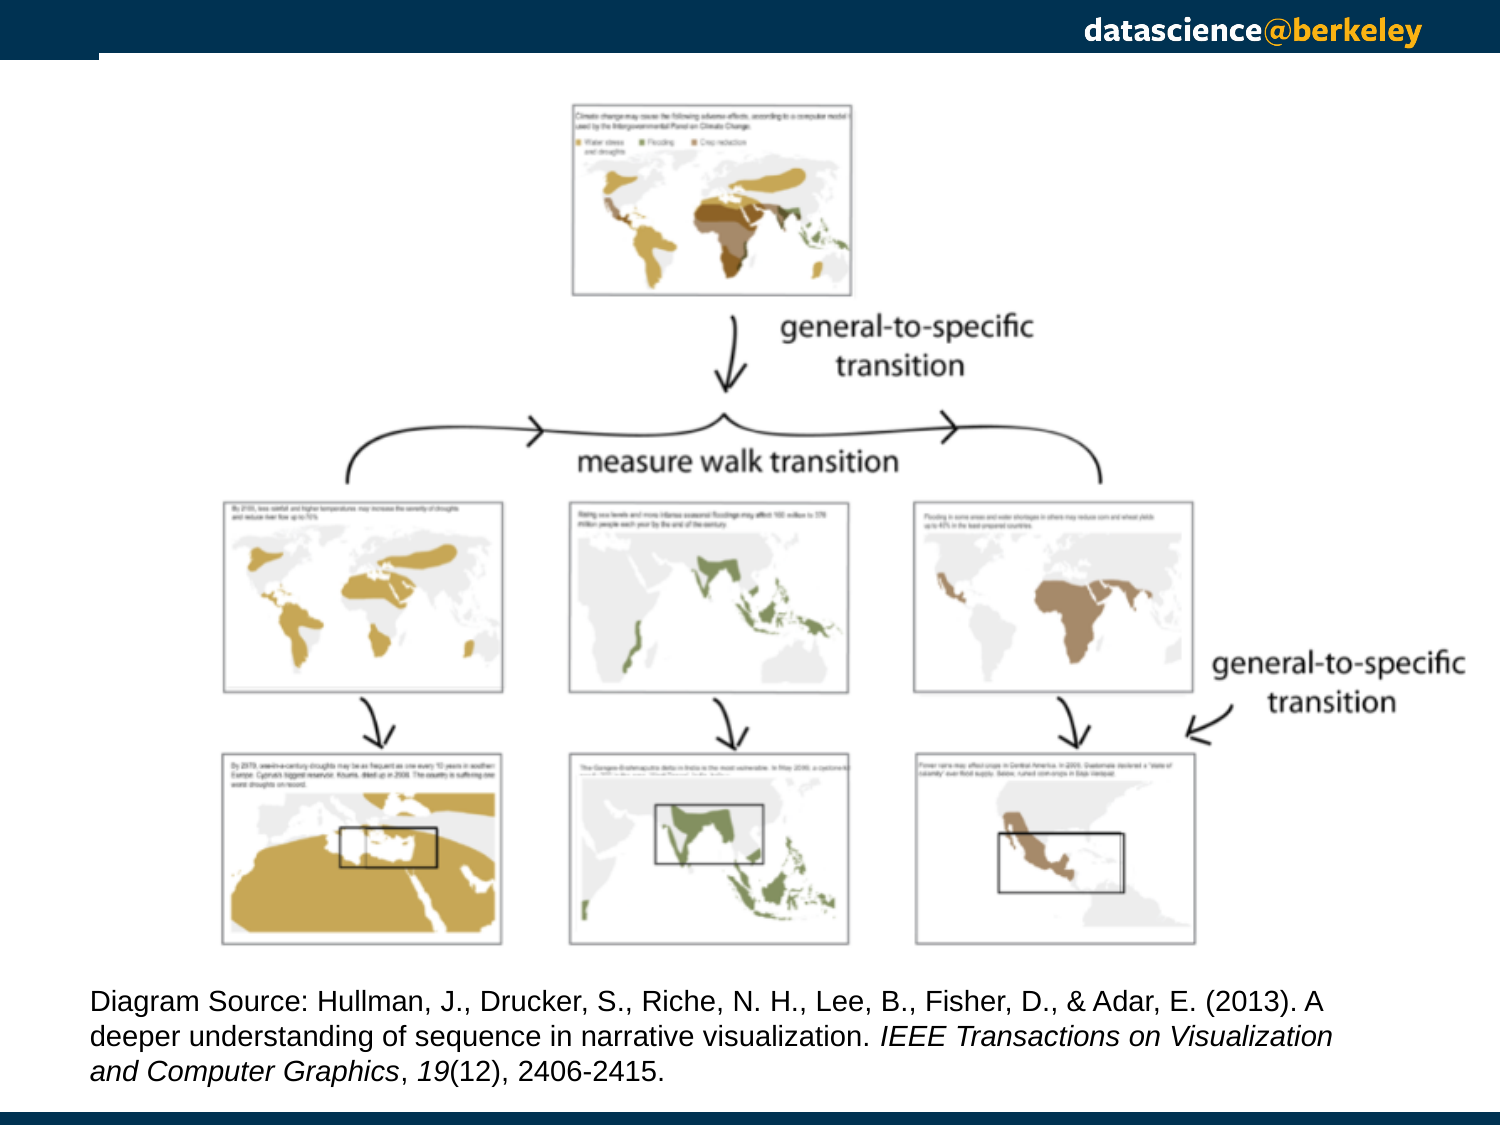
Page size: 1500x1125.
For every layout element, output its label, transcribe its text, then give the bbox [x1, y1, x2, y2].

picture [1079, 10, 1431, 52]
text_box Diagram Source: Hullman, J., Drucker, S., Riche, N. H., Lee, B., Fisher, D., & Adar, E. (2013). A deeper understanding of sequence in narrative visualization. IEEE Transactions on Visualization and Computer Graphics, 19(12), 2406-2415. [75, 974, 1400, 1125]
title Transitions [75, 45, 1425, 233]
picture [99, 53, 1500, 986]
